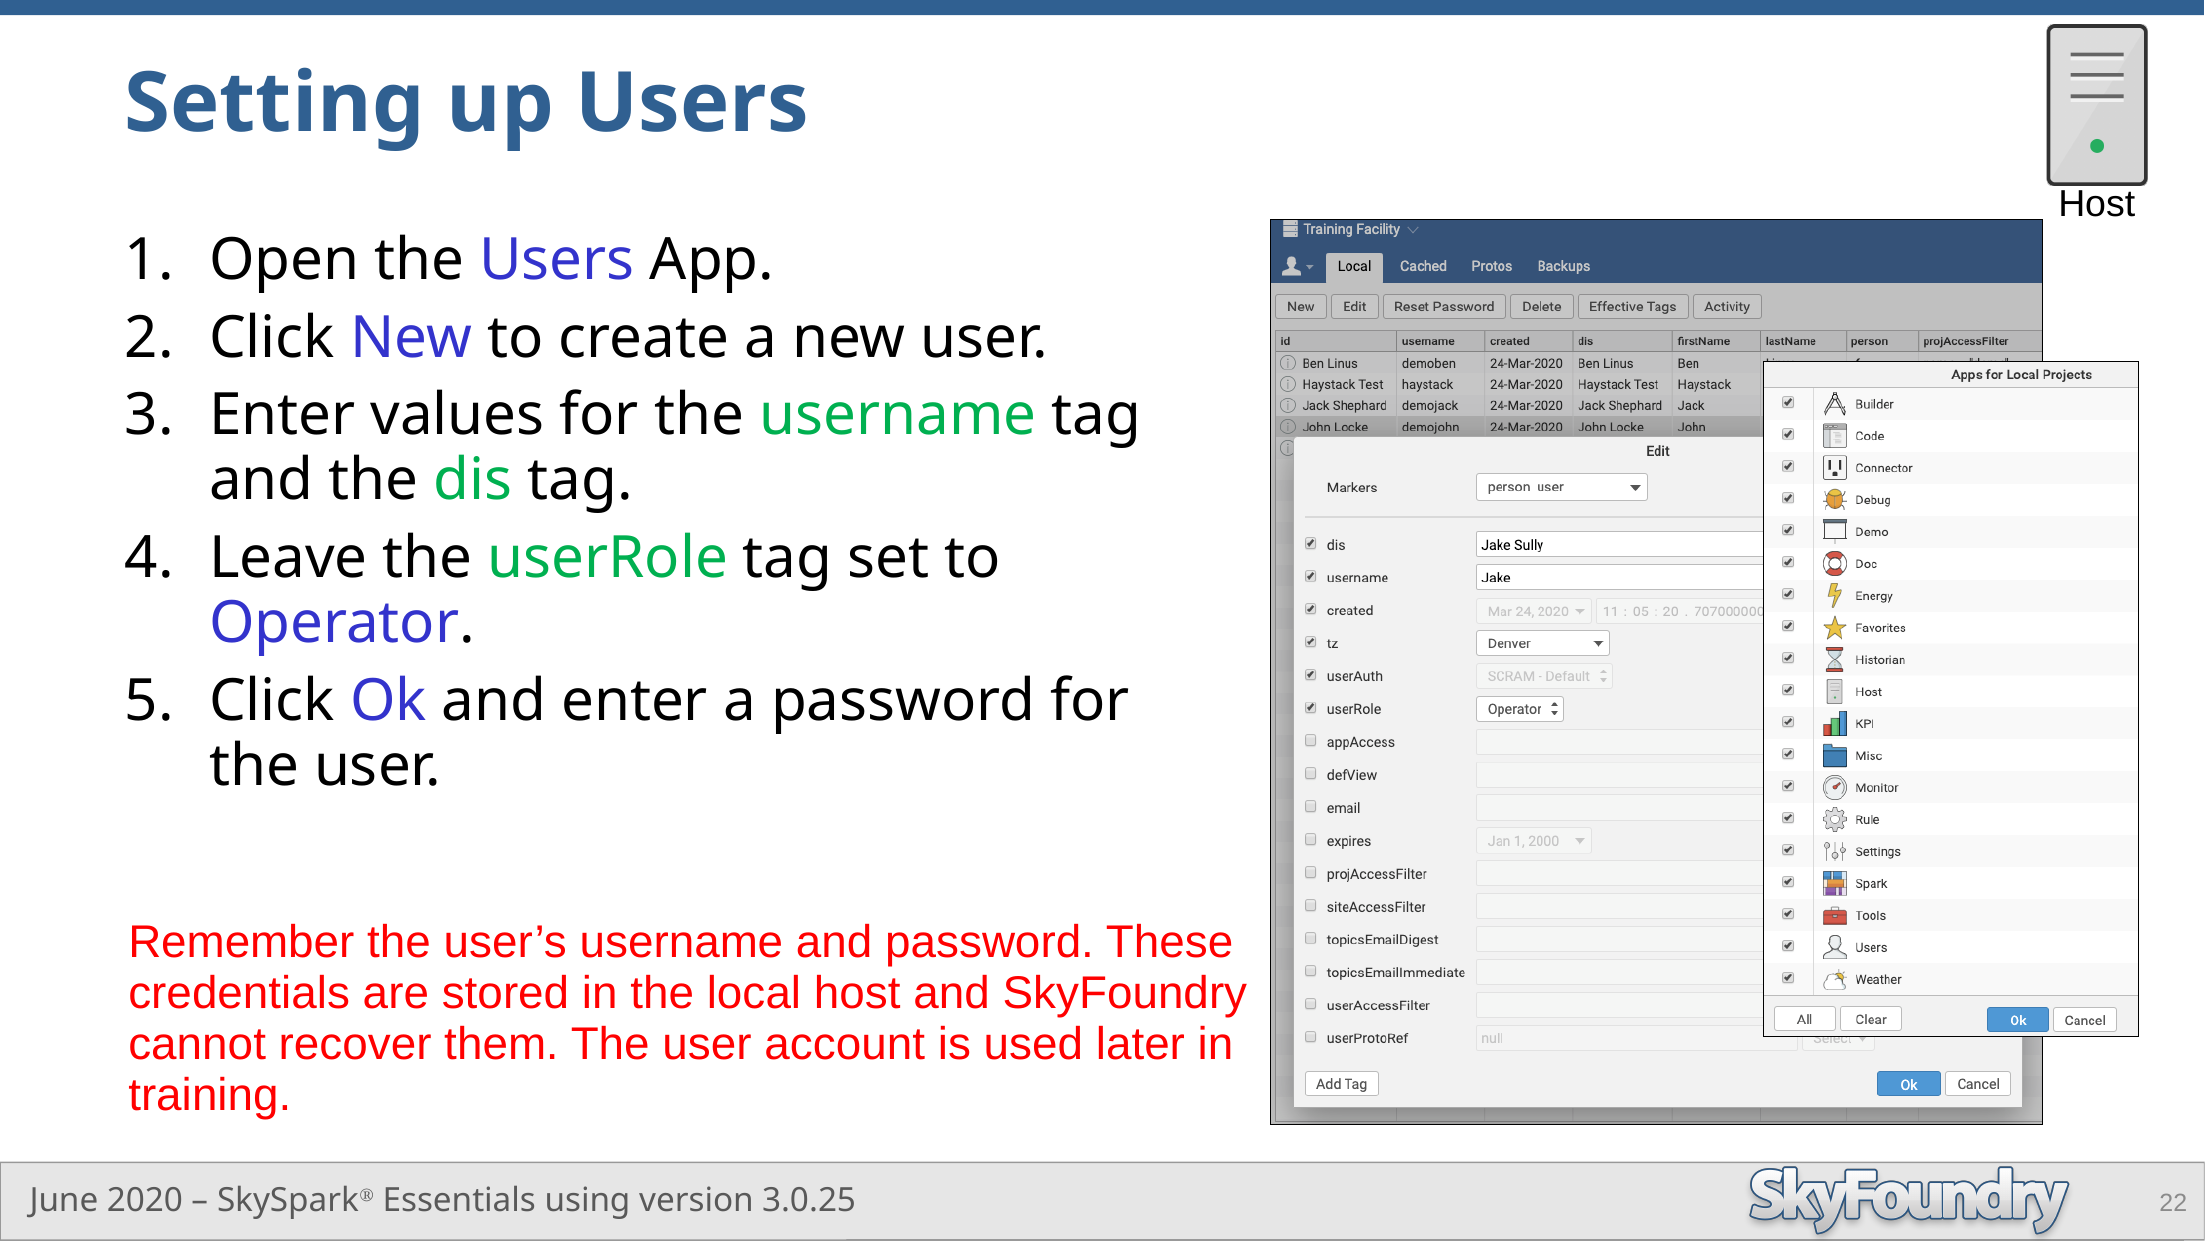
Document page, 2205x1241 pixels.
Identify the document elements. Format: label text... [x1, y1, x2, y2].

picture [1739, 1145, 2076, 1170]
text_box Remember the user’s username and password. These credentials are stored in the local host and SkyFoundry cannot recover them. The user account is used later in training. [113, 909, 1267, 1129]
picture [1739, 1236, 2076, 1241]
list Open the Users App. Click New to create a new user. Enter values for the username tag and the dis tag. Leave the userRole tag set to Operator. Click Ok and enter a password for the user. [110, 220, 1178, 1109]
title Setting up Users [110, 49, 2011, 158]
picture [1270, 219, 2139, 1126]
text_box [2016, 24, 2178, 234]
slide_number 22 [1706, 1170, 2203, 1236]
